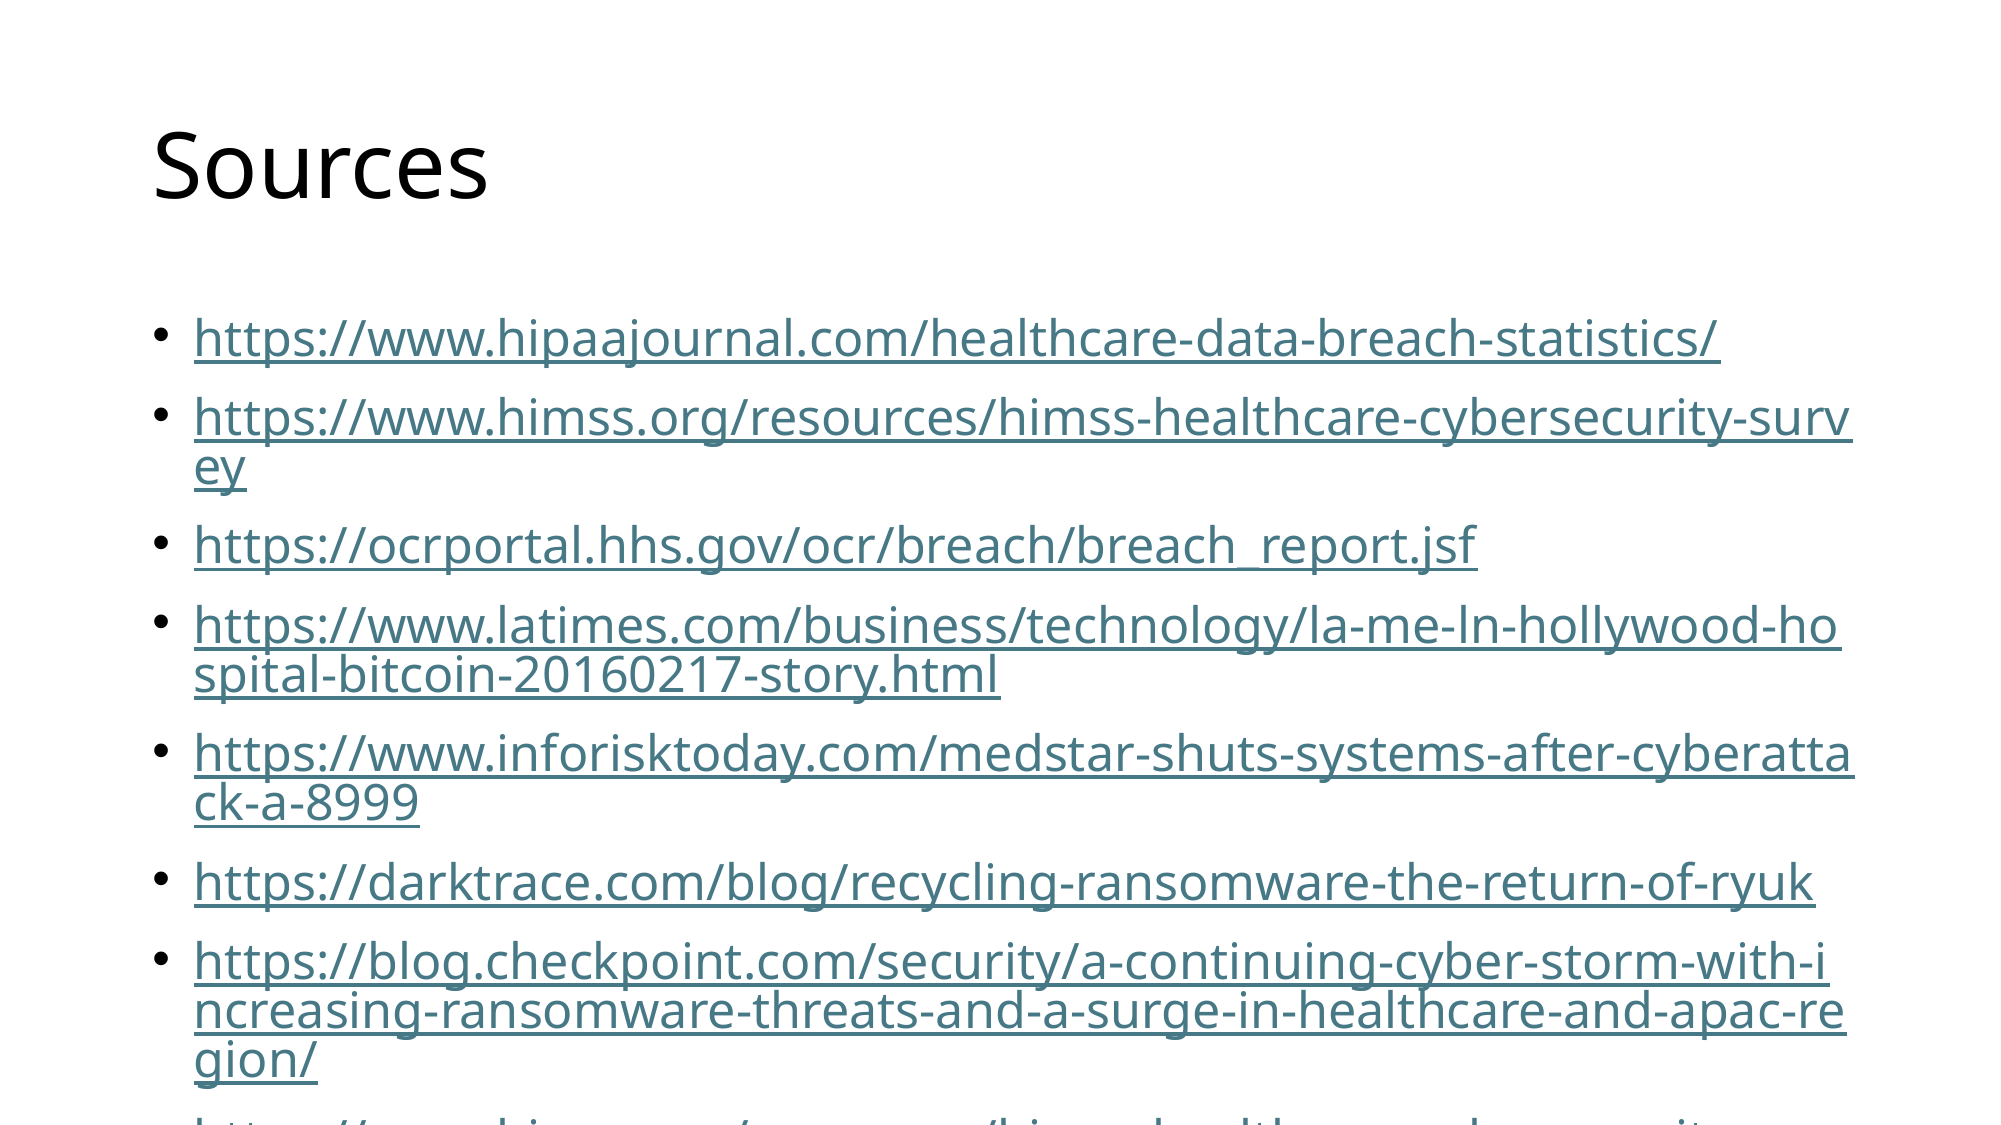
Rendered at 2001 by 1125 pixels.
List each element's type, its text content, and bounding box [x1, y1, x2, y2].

title Sources [137, 59, 1863, 278]
list https://www.hipaajournal.com/healthcare-data-breach-statistics/ https://www.himss.org/resources/himss-healthcare-cybersecurity-survey https://ocrportal.hhs.gov/ocr/breach/breach_report.jsf https://www.latimes.com/business/technology/la-me-ln-hollywood-hospital-bitcoin-20160217-story.html https://www.inforisktoday.com/medstar-shuts-systems-after-cyberattack-a-8999 https://darktrace.com/blog/recycling-ransomware-the-return-of-ryuk https://blog.checkpoint.com/security/a-continuing-cyber-storm-with-increasing-ransomware-threats-and-a-surge-in-healthcare-and-apac-region/ https://www.himss.org/resources/himss-healthcare-cybersecurity-survey https://www.pwc.com/us/en/industries/health-industries/library/ai-in-healthcare.html [137, 299, 1863, 1014]
